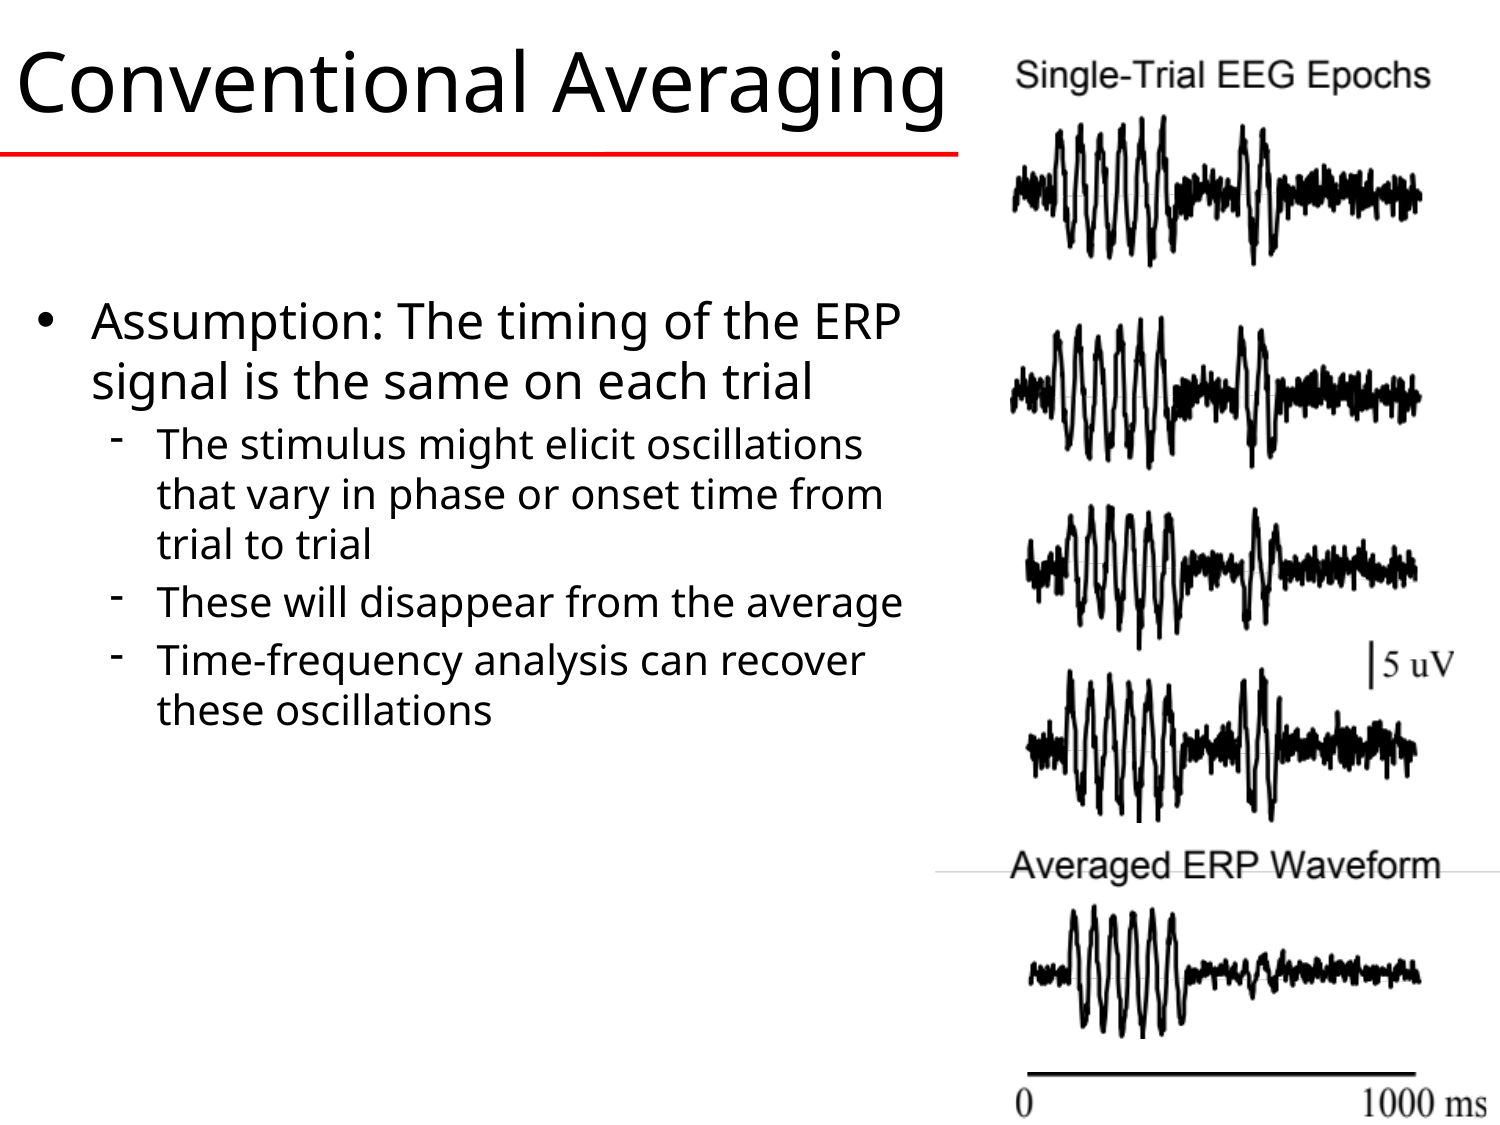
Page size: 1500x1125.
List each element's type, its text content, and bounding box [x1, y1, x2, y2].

picture [1015, 1072, 1487, 1125]
picture [935, 55, 1500, 1039]
list Assumption: The timing of the ERP signal is the same on each trial The stimulus might elicit oscillations that vary in phase or onset time from trial to trial These will disappear from the average Time-frequency analysis can recover these oscillations [19, 281, 968, 797]
title Conventional Averaging [0, 0, 1426, 159]
